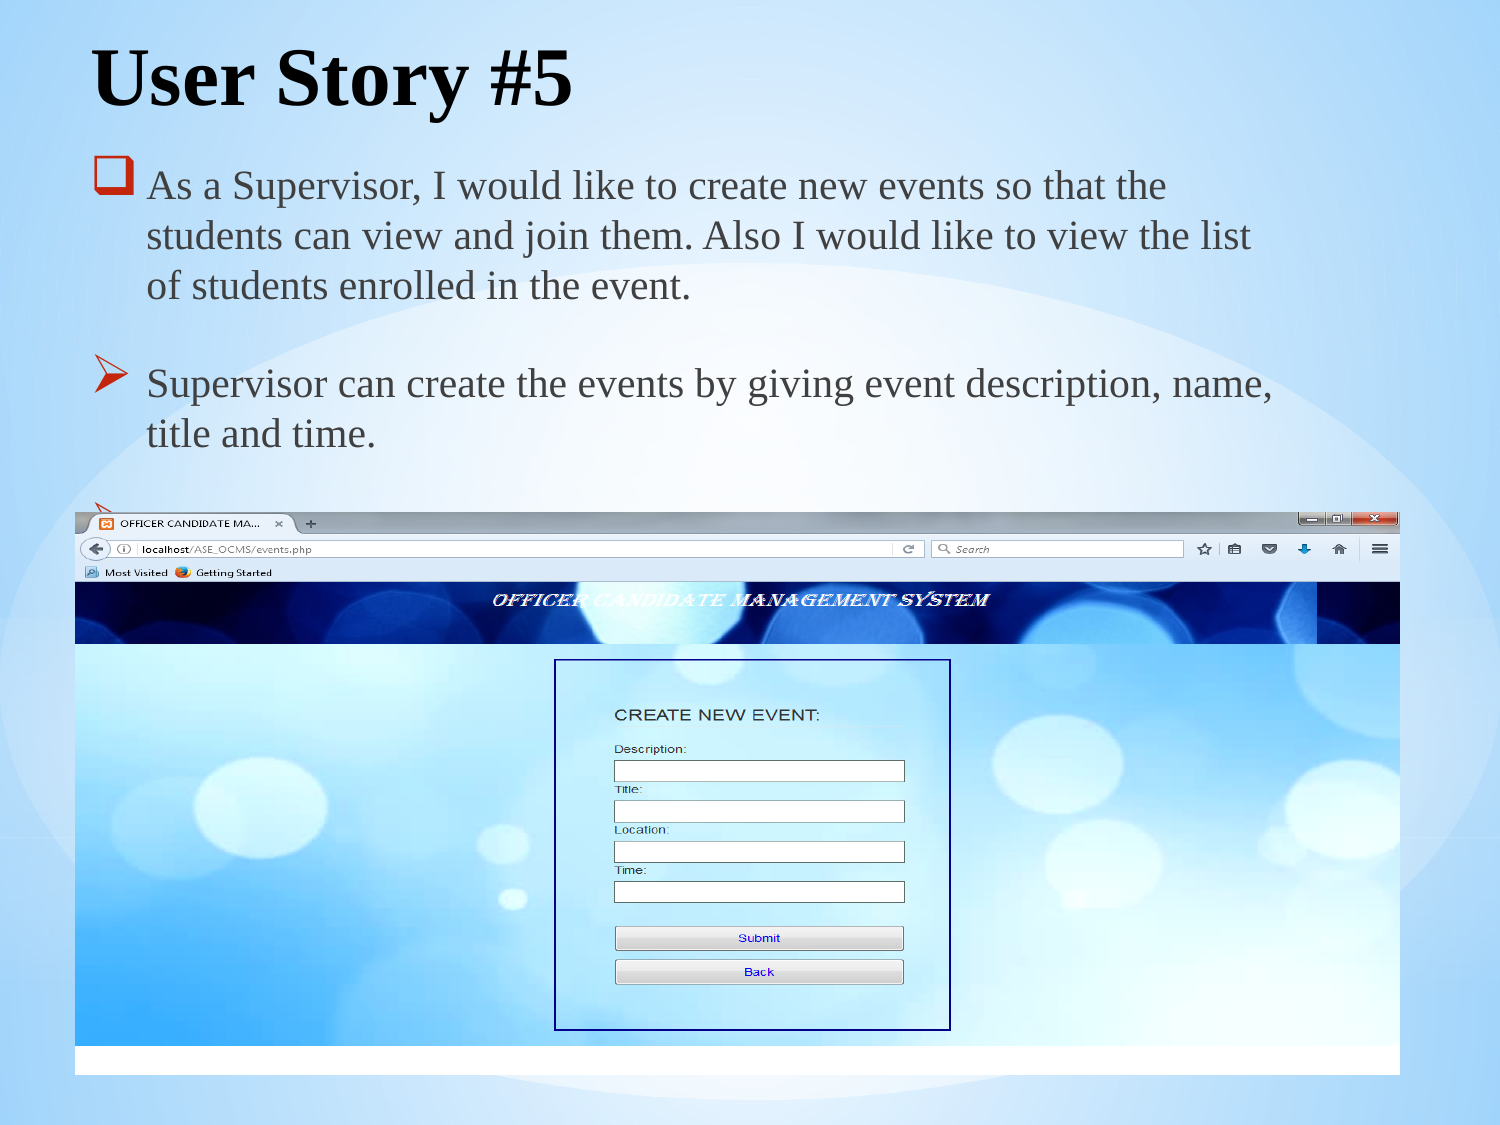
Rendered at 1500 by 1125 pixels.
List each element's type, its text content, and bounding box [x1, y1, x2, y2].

title User Story #5 [75, 24, 1300, 130]
picture [74, 512, 1401, 1076]
list As a Supervisor, I would like to create new events so that the students can view and join them. Also I would like to view the list of students enrolled in the event. Supervisor can create the events by giving event description, name, title and time. Students can join them by clicking on “Join event” button. [75, 149, 1300, 510]
